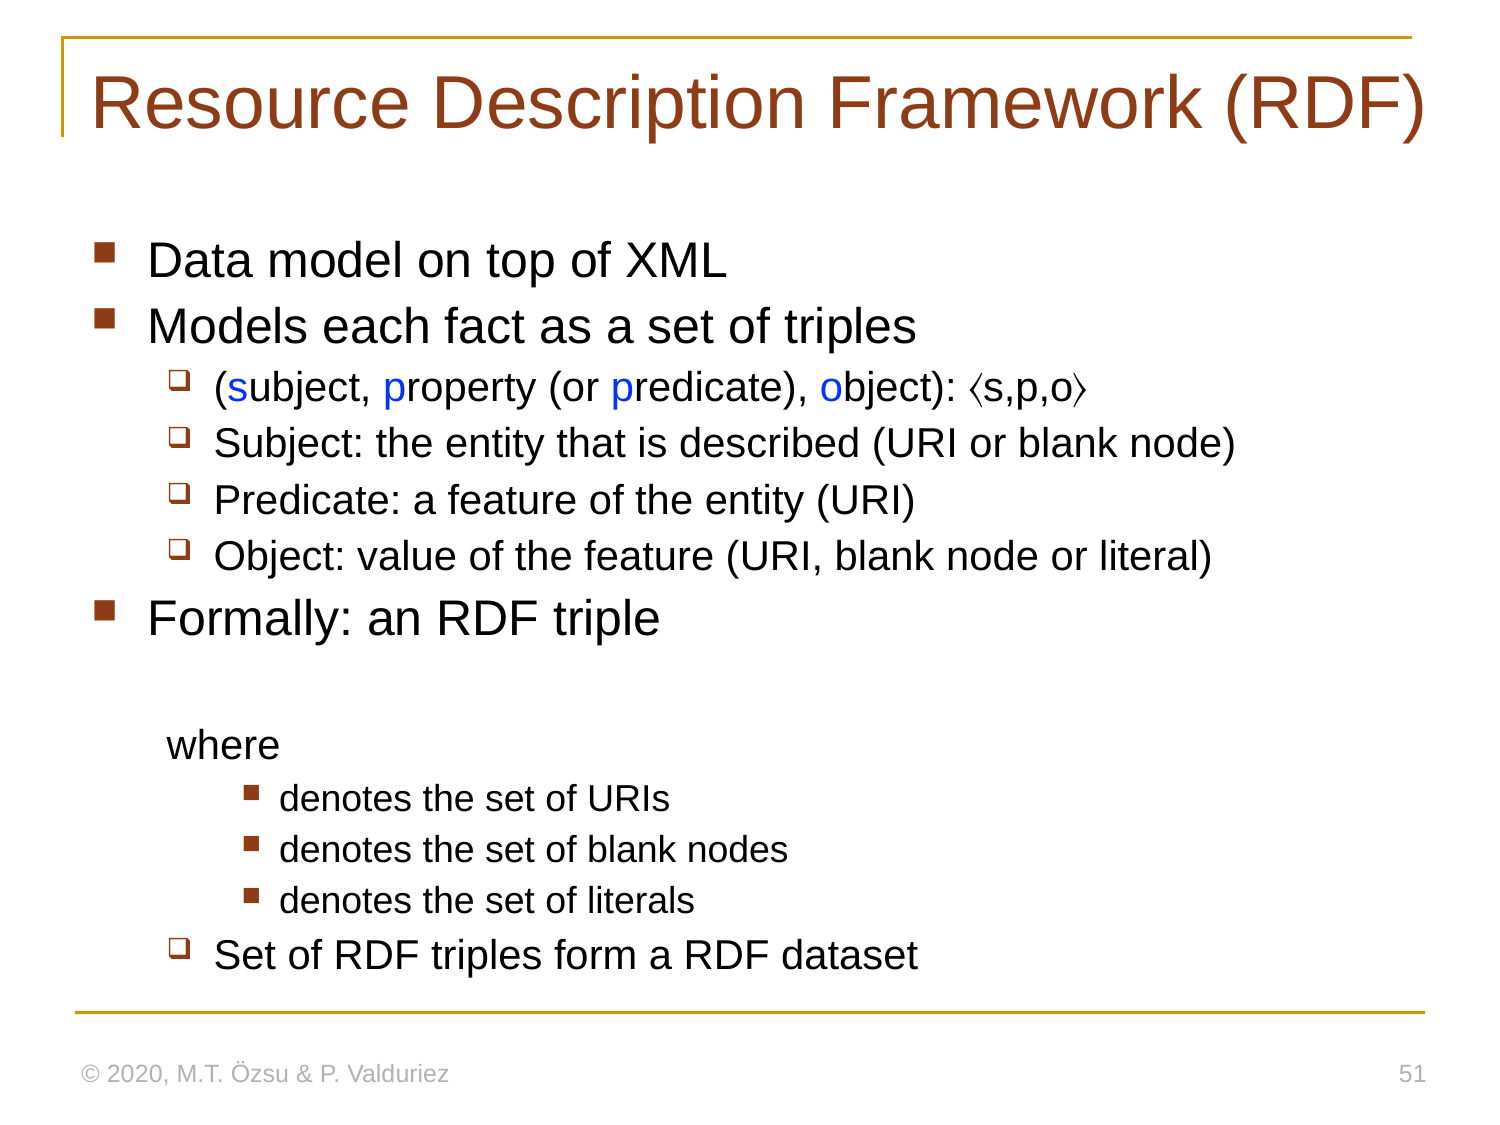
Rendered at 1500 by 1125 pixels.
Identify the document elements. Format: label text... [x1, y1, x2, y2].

slide_number 51 [1104, 1042, 1442, 1103]
title Resource Description Framework (RDF) [74, 45, 1459, 233]
footer © 2020, M.T. Özsu & P. Valduriez [66, 1042, 573, 1103]
